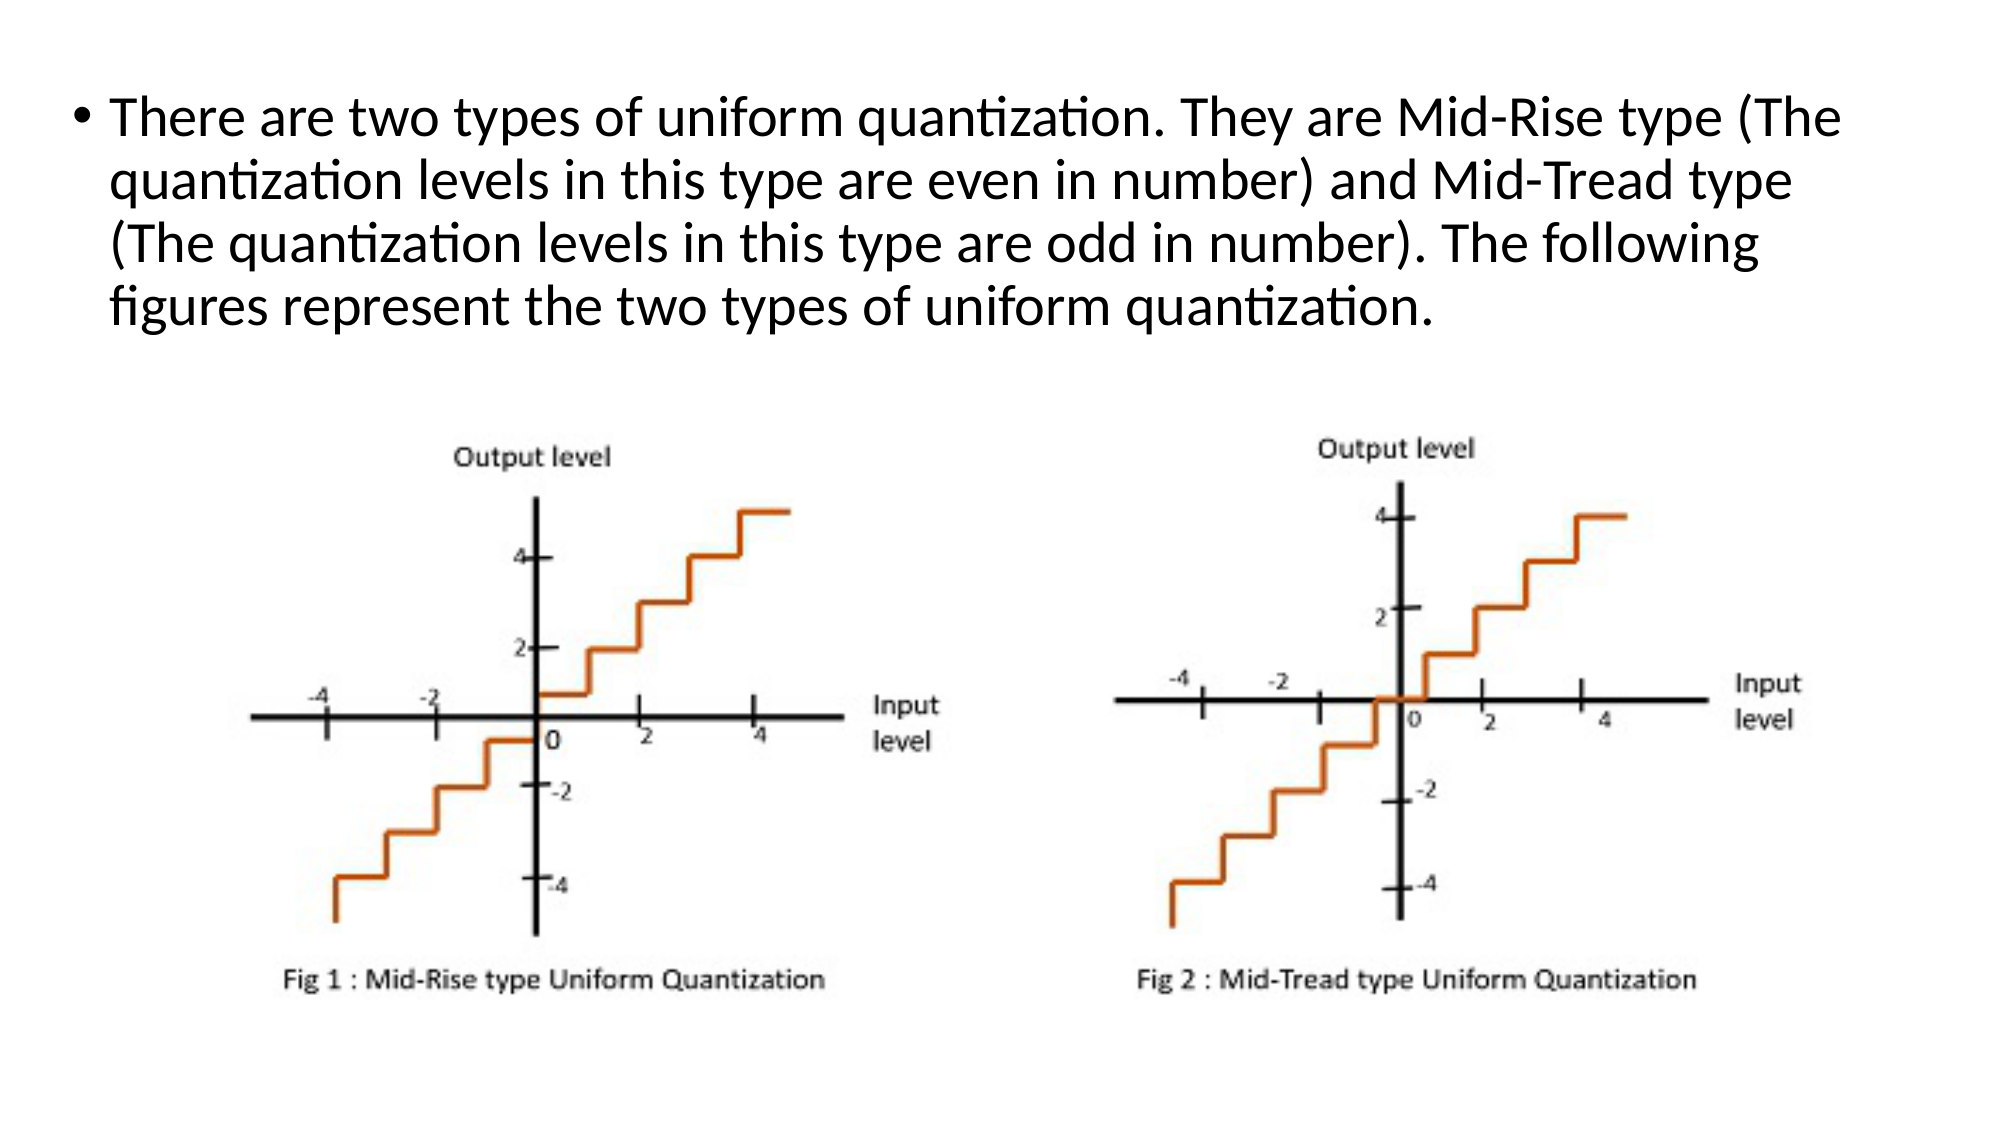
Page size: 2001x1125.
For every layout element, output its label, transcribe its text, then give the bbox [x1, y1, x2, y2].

picture [167, 353, 1863, 1079]
list There are two types of uniform quantization. They are Mid-Rise type (The quantization levels in this type are even in number) and Mid-Tread type (The quantization levels in this type are odd in number). The following figures represent the two types of uniform quantization. [57, 78, 1863, 1014]
